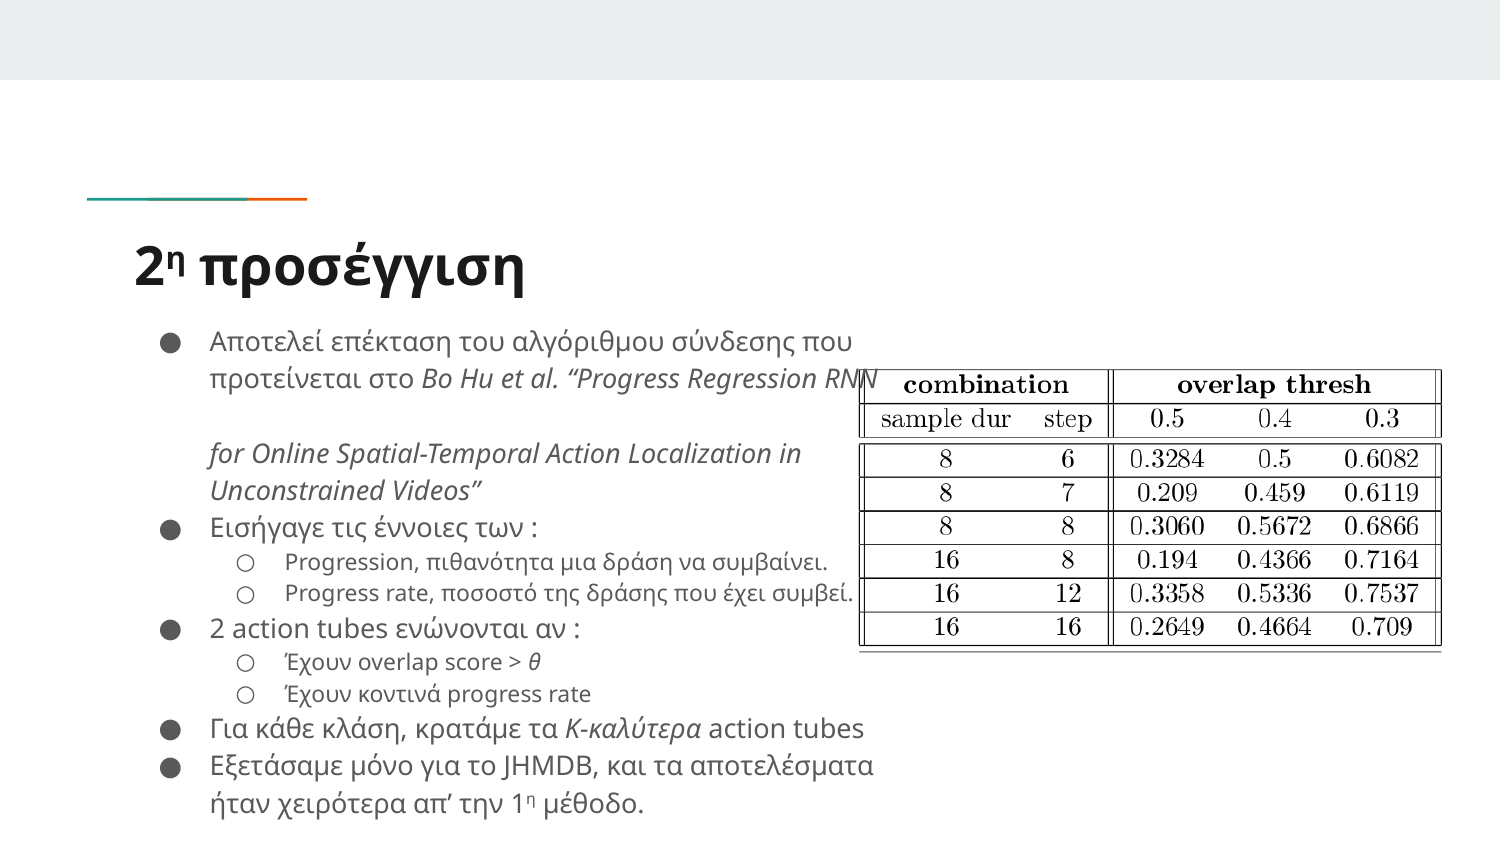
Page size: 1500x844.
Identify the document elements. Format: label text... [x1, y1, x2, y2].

picture [835, 340, 1455, 661]
list Αποτελεί επέκταση του αλγόριθμου σύνδεσης που προτείνεται στο Bo Hu et al. “Progress Regression RNN for Online Spatial-Temporal Action Localization in Unconstrained Videos” Εισήγαγε τις έννοιες των : Progression, πιθανότητα μια δράση να συμβαίνει. Progress rate, ποσοστό της δράσης που έχει συμβεί. 2 action tubes ενώνονται αν : Έχουν overlap score > θ Έχουν κοντινά progress rate Για κάθε κλάση, κρατάμε τα Κ-καλύτερα action tubes Εξετάσαμε μόνο για τo JHMDB, και τα αποτελέσματα ήταν χειρότερα απ’ την 1η μέθοδο. [119, 304, 894, 781]
title 2η προσέγγιση [119, 216, 1381, 305]
